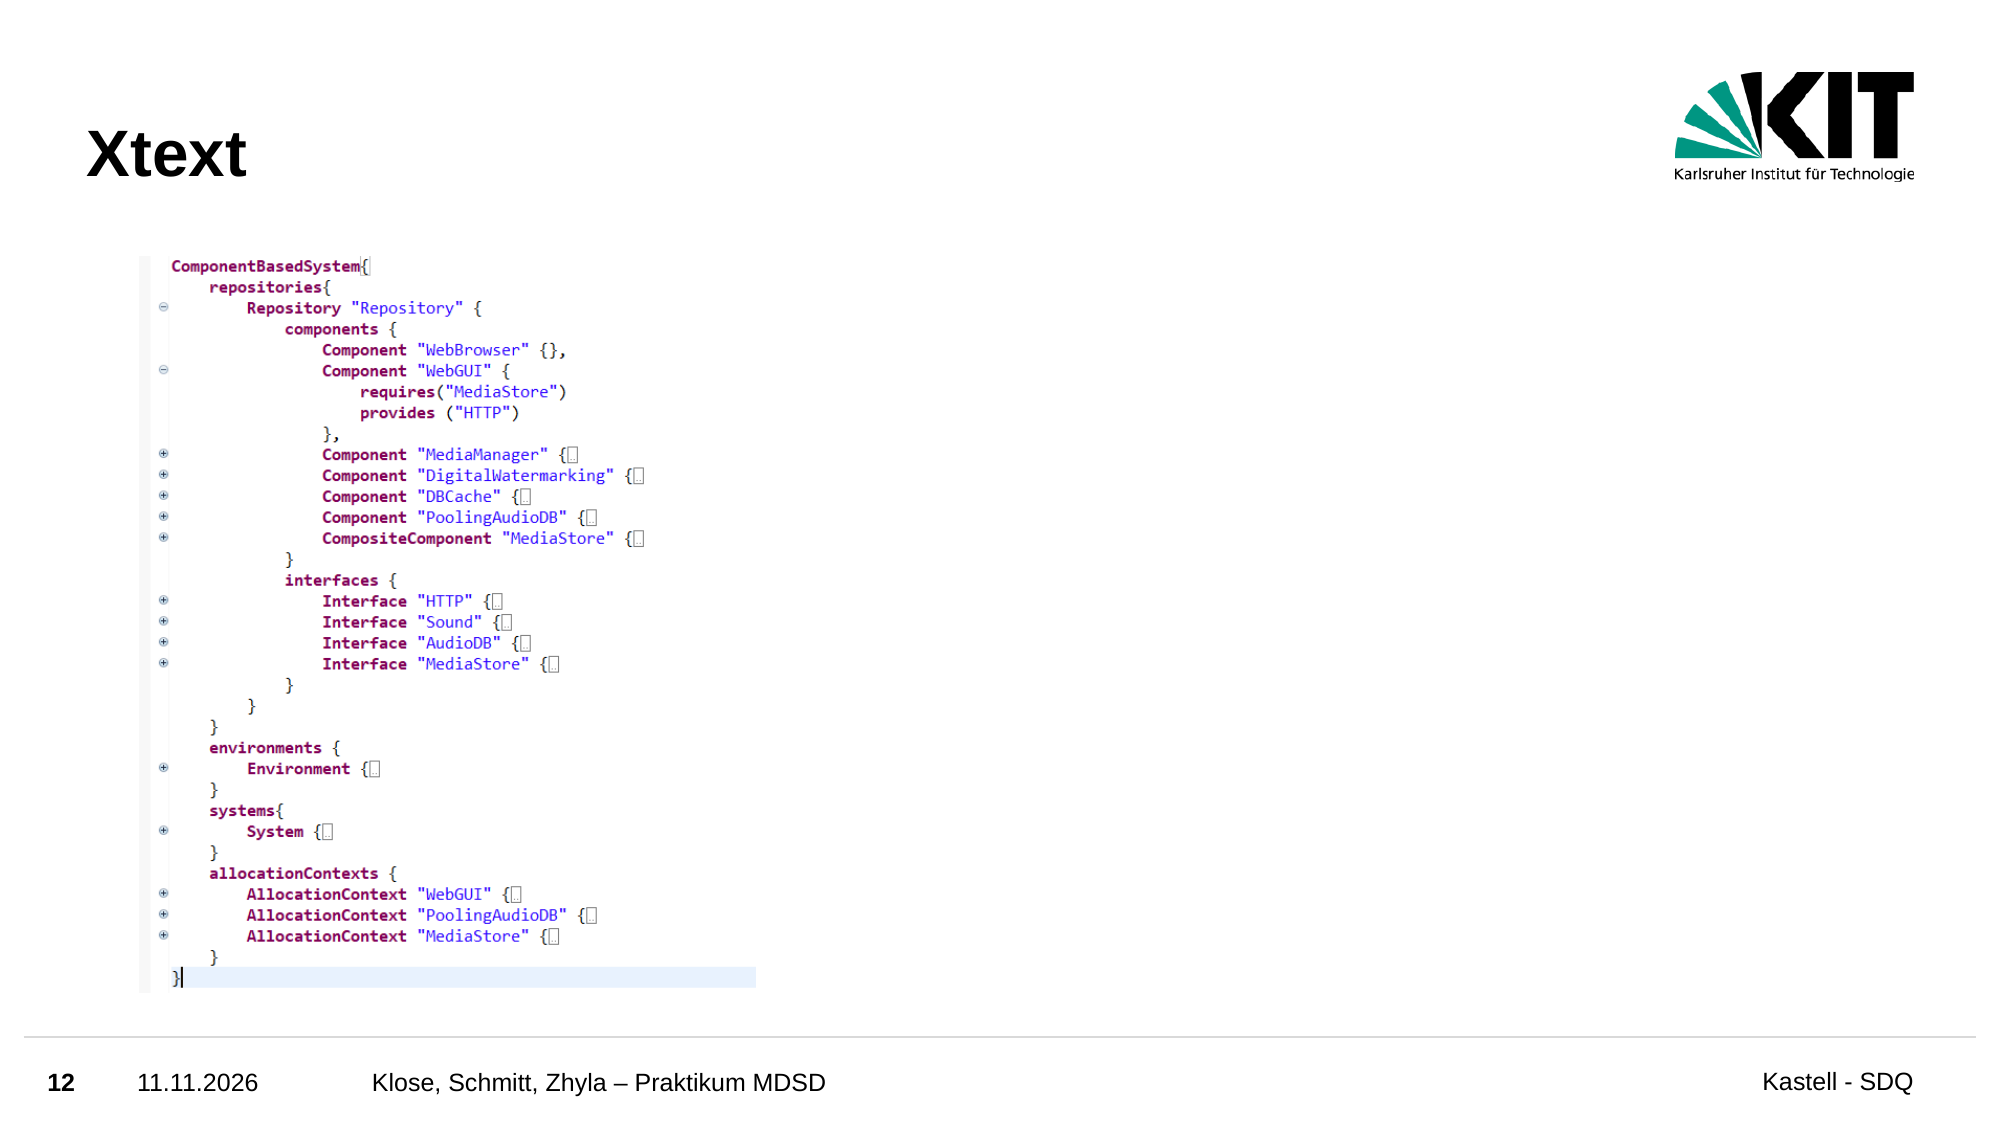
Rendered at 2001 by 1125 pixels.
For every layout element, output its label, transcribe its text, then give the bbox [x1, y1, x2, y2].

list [139, 256, 756, 993]
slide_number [137, 1038, 362, 1125]
picture [1675, 72, 1914, 182]
slide_number 12 [47, 1038, 119, 1125]
title Xtext [86, 64, 1589, 191]
